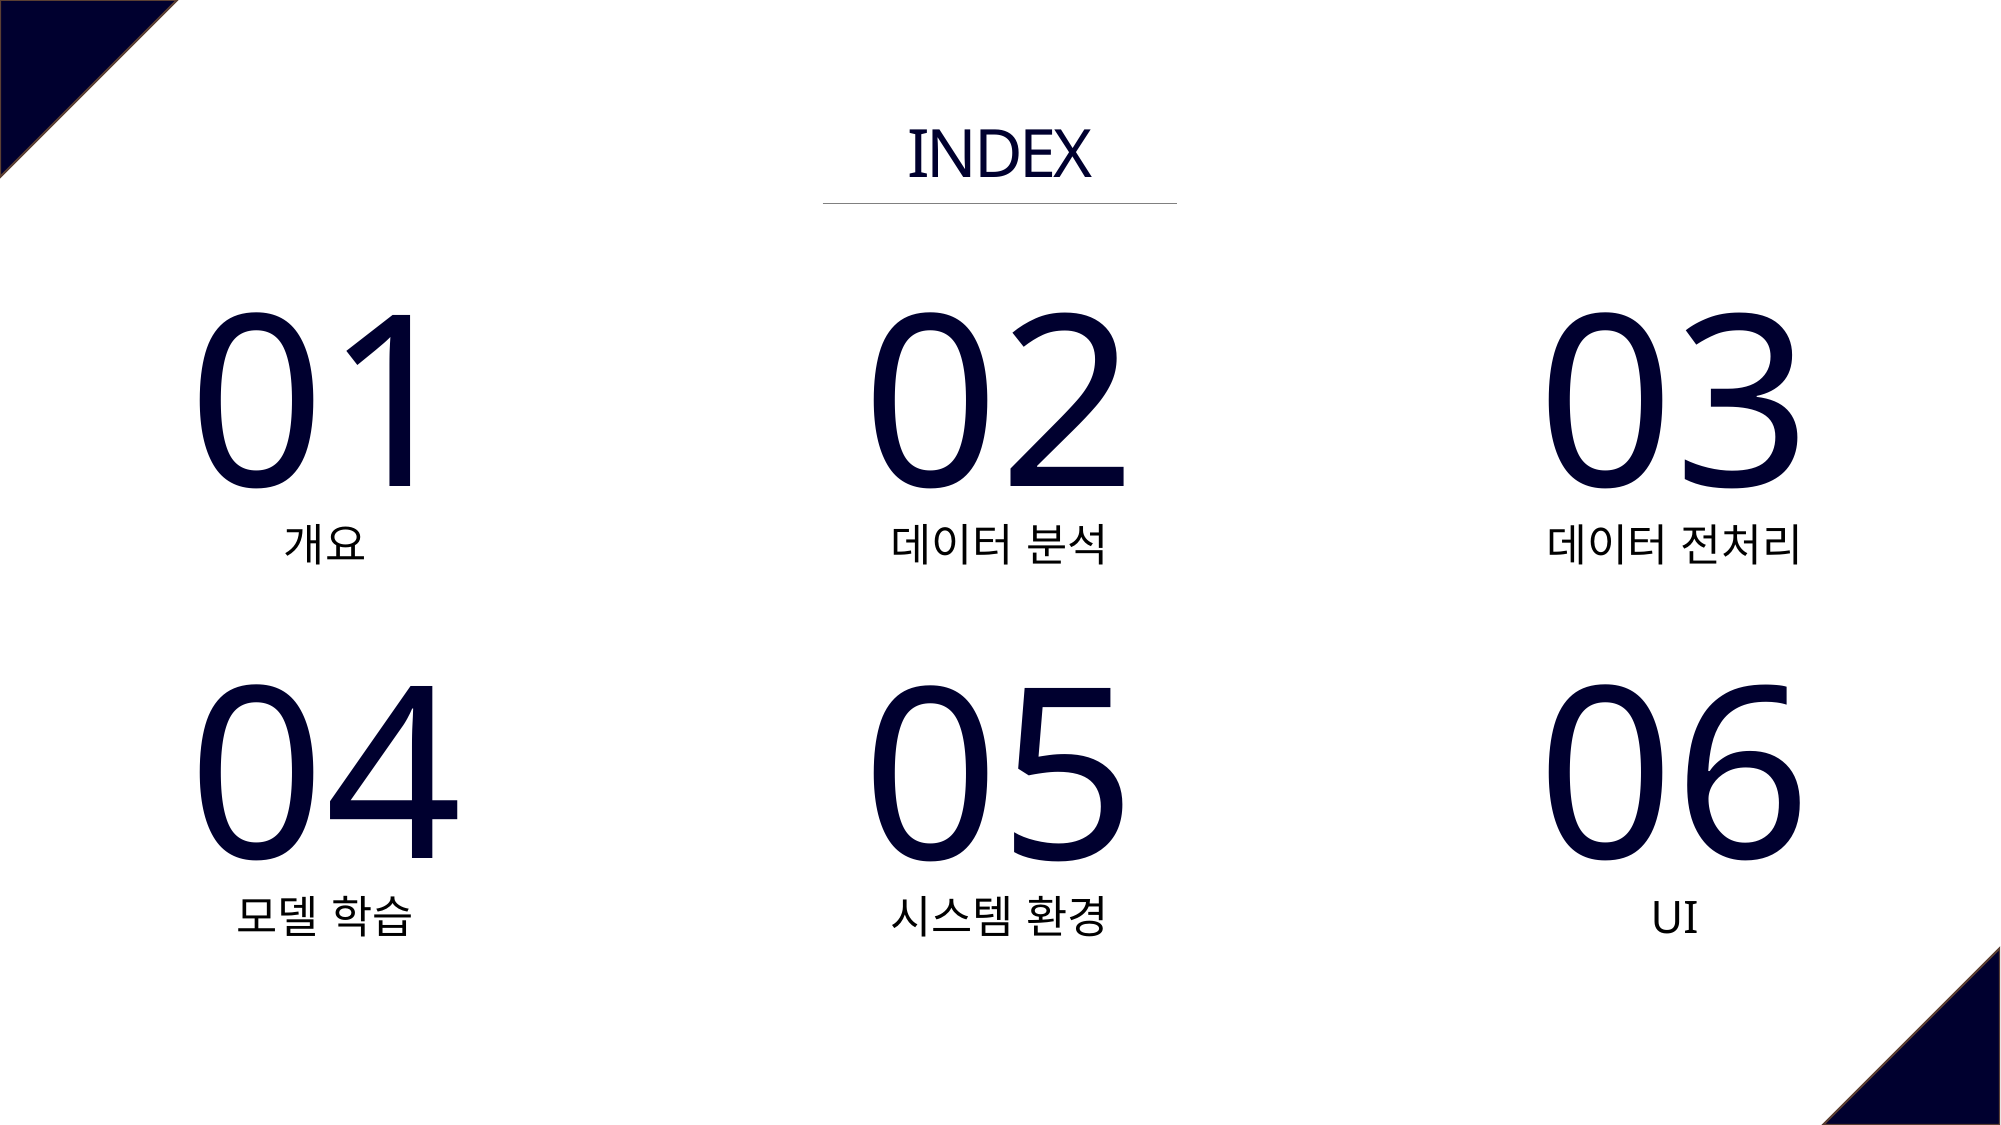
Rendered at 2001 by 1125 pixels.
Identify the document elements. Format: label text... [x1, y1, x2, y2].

list 시스템 환경 [834, 887, 1166, 952]
text_box 06 [1509, 644, 1840, 887]
list 모델 학습 [159, 887, 491, 952]
list 03 [1509, 272, 1840, 515]
list 개요 [159, 515, 491, 580]
text_box UI [1509, 887, 1840, 952]
list 데이터 전처리 [1509, 515, 1840, 580]
list 04 [159, 643, 491, 887]
list 01 [159, 272, 491, 515]
list 02 [834, 272, 1166, 515]
list 05 [834, 644, 1166, 887]
list 데이터 분석 [834, 515, 1166, 580]
